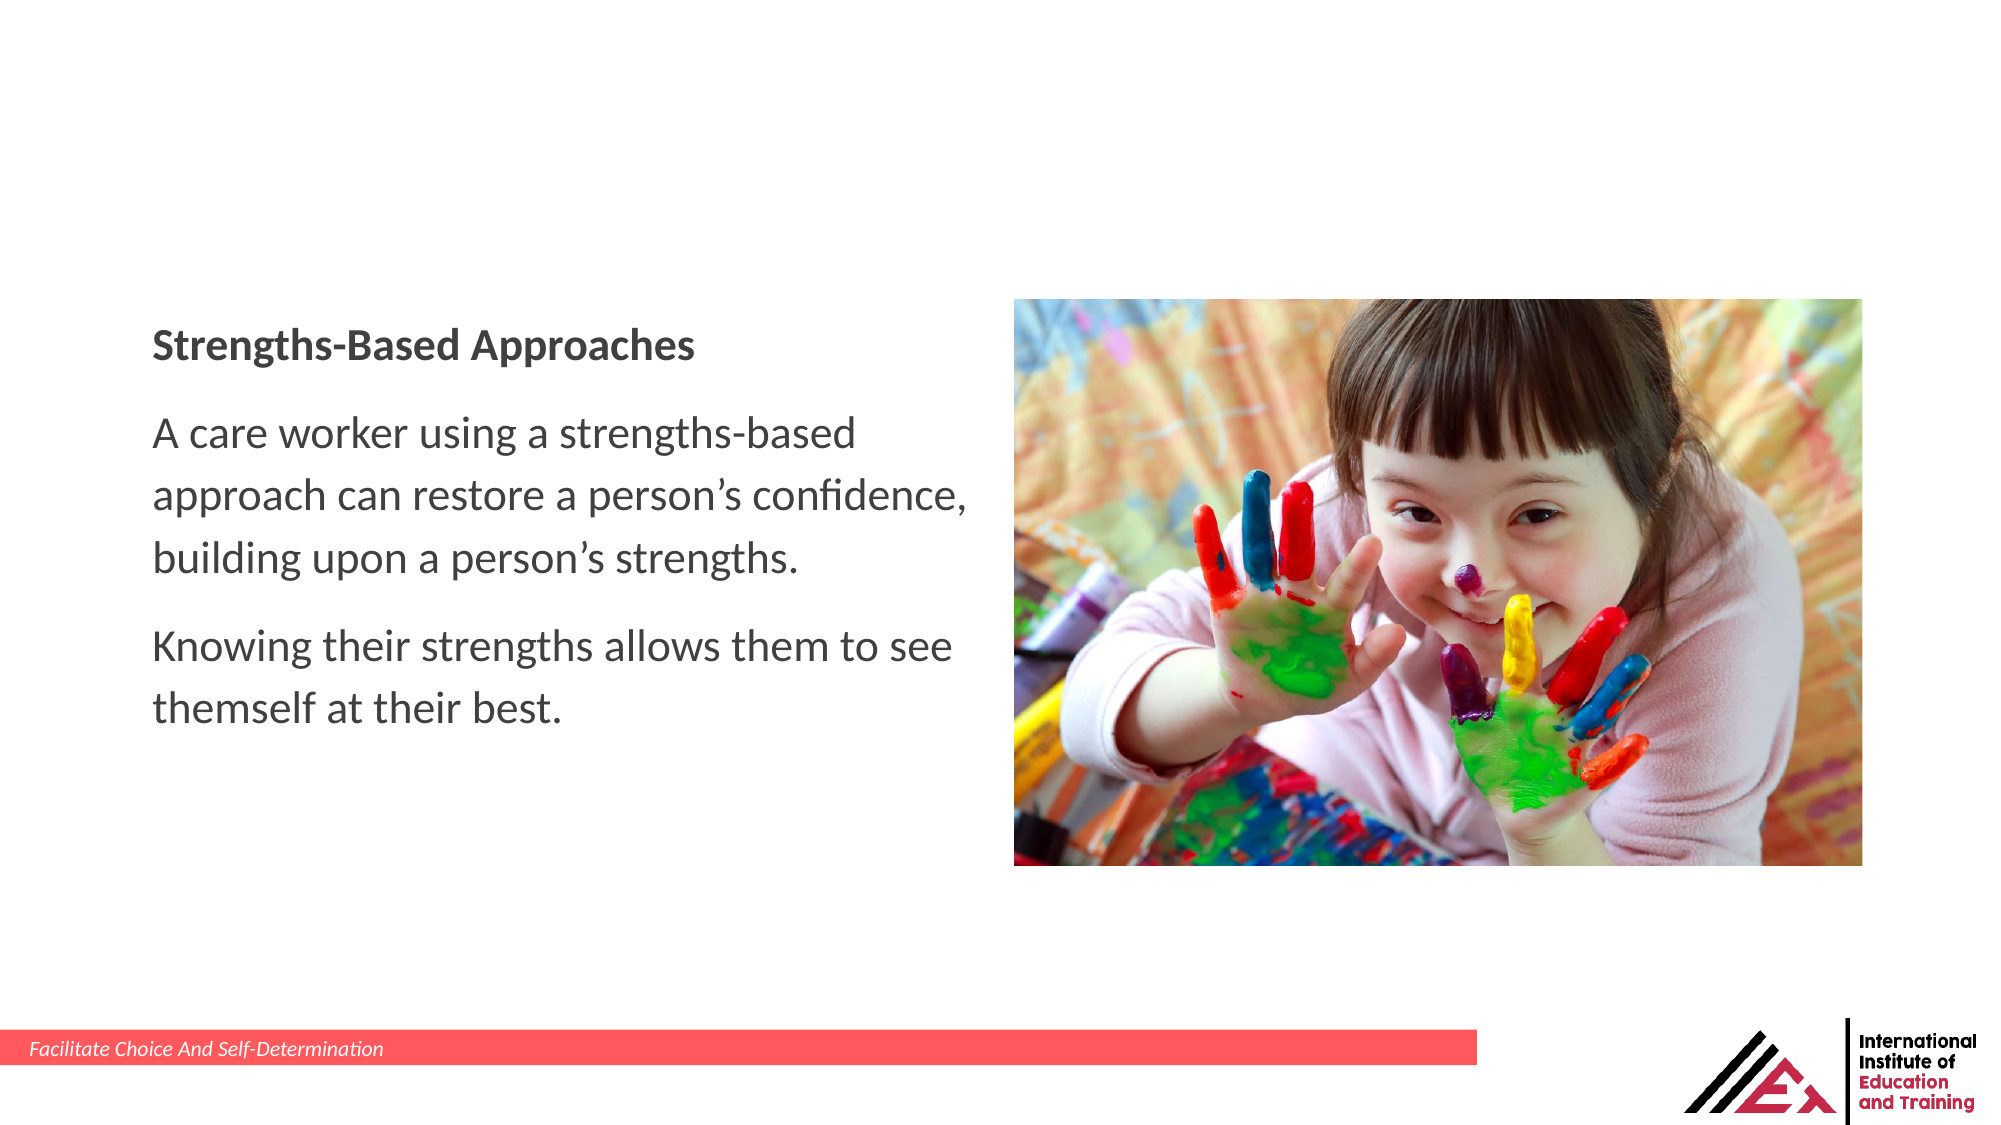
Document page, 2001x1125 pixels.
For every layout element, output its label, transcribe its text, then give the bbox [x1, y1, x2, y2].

list Strengths-Based Approaches A care worker using a strengths-based approach can restore a person’s confidence, building upon a person’s strengths. Knowing their strengths allows them to see themself at their best. [137, 299, 1000, 1014]
picture [1683, 1018, 1976, 1125]
text_box Facilitate Choice And Self-Determination [0, 1029, 1478, 1066]
picture [1014, 299, 1863, 866]
